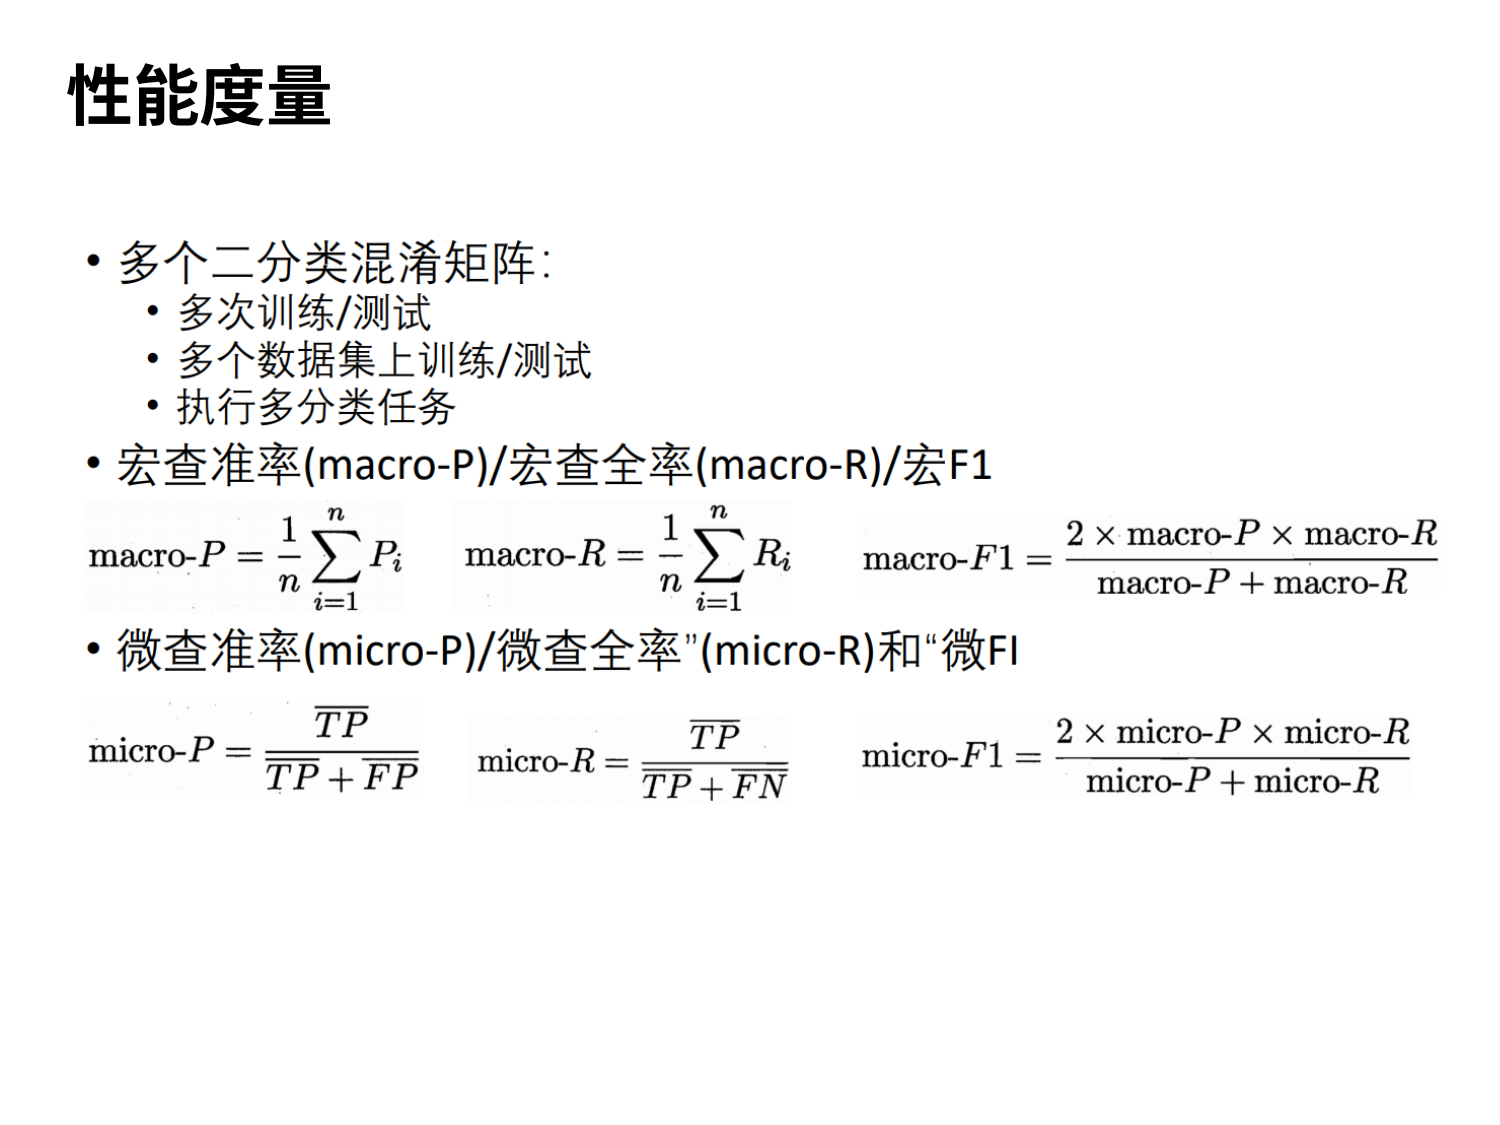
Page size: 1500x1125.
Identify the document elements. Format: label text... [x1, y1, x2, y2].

title 性能度量 [0, 0, 1350, 188]
picture [17, 219, 1459, 809]
